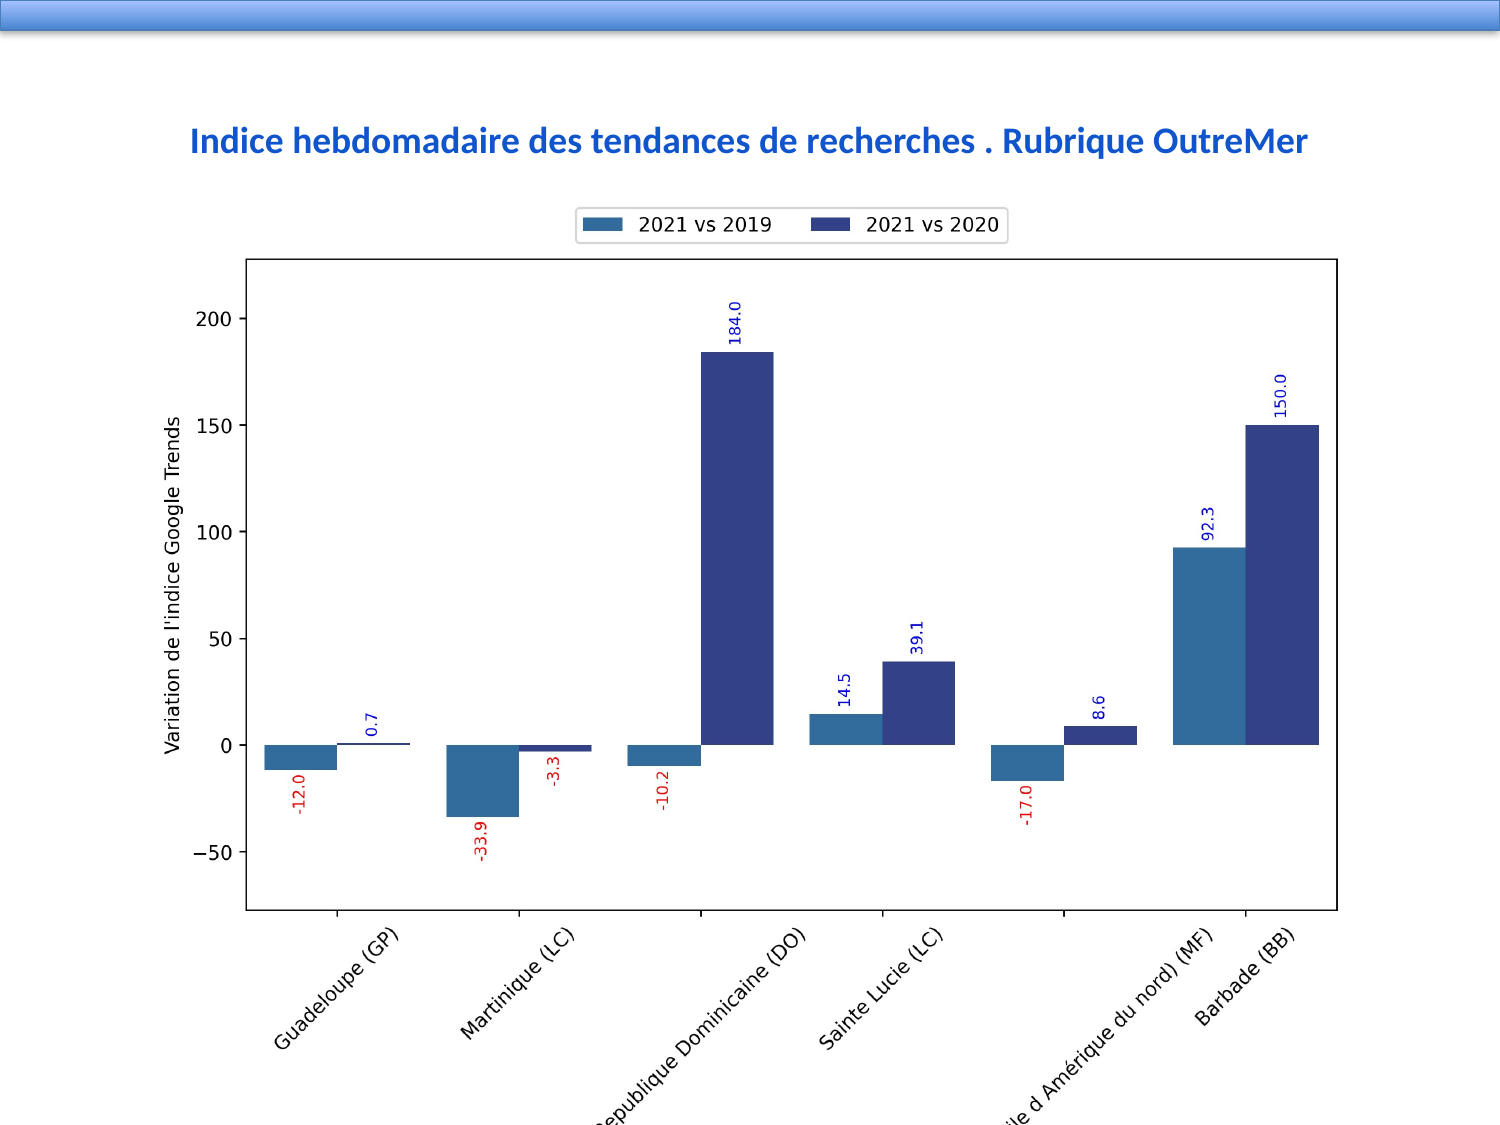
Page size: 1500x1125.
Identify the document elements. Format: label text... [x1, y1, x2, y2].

picture [149, 194, 1351, 1125]
text_box [0, 0, 1500, 31]
title Indice hebdomadaire des tendances de recherches . Rubrique OutreMer [75, 45, 1425, 233]
